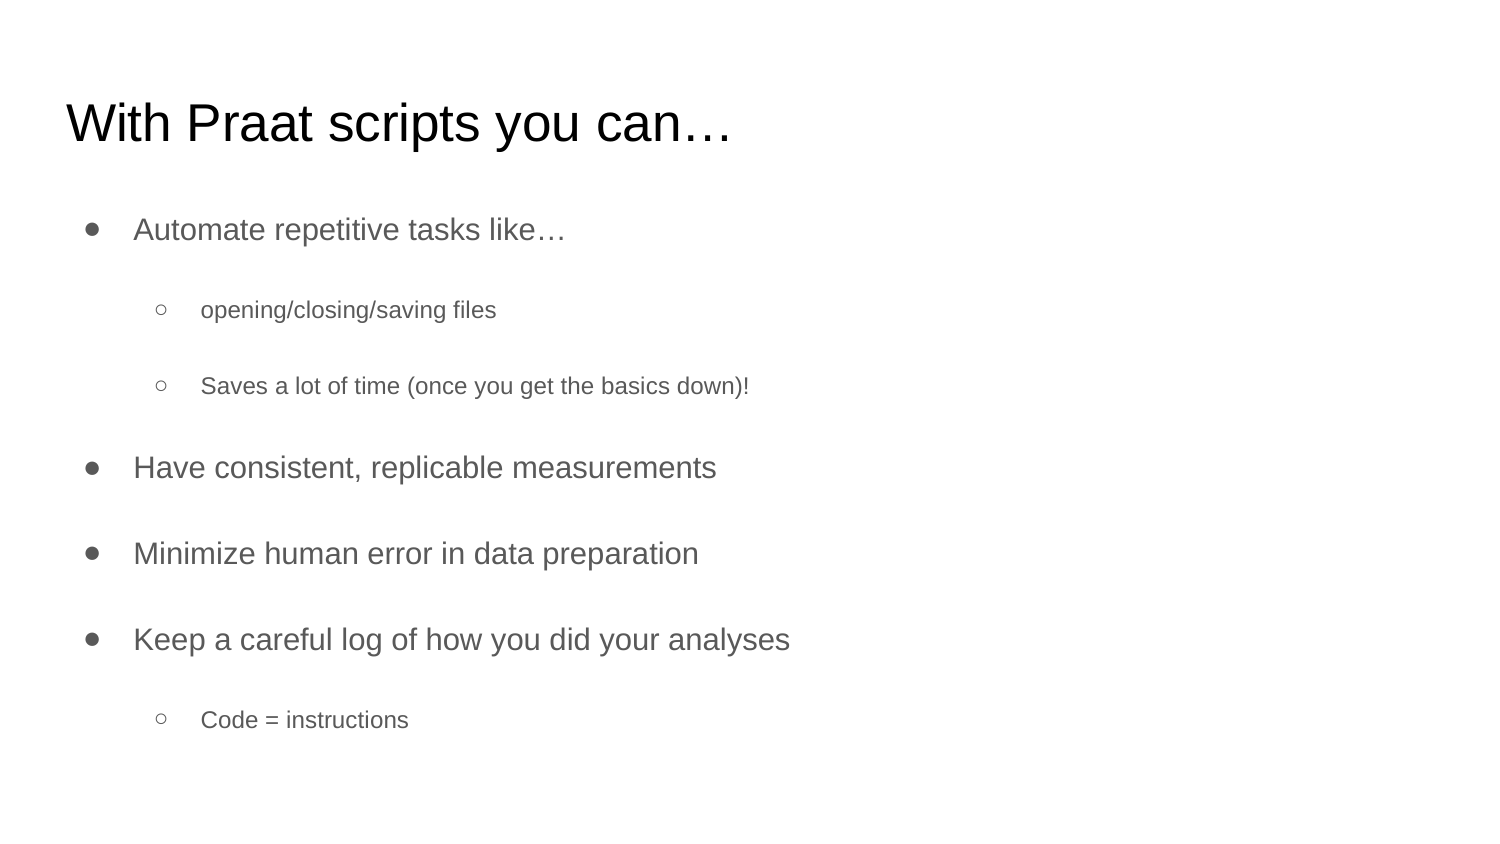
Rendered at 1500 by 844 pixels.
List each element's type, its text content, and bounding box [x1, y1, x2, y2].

list Automate repetitive tasks like… opening/closing/saving files Saves a lot of time (once you get the basics down)! Have consistent, replicable measurements Minimize human error in data preparation Keep a careful log of how you did your analyses Code = instructions [51, 189, 1449, 750]
title With Praat scripts you can… [51, 72, 1449, 167]
